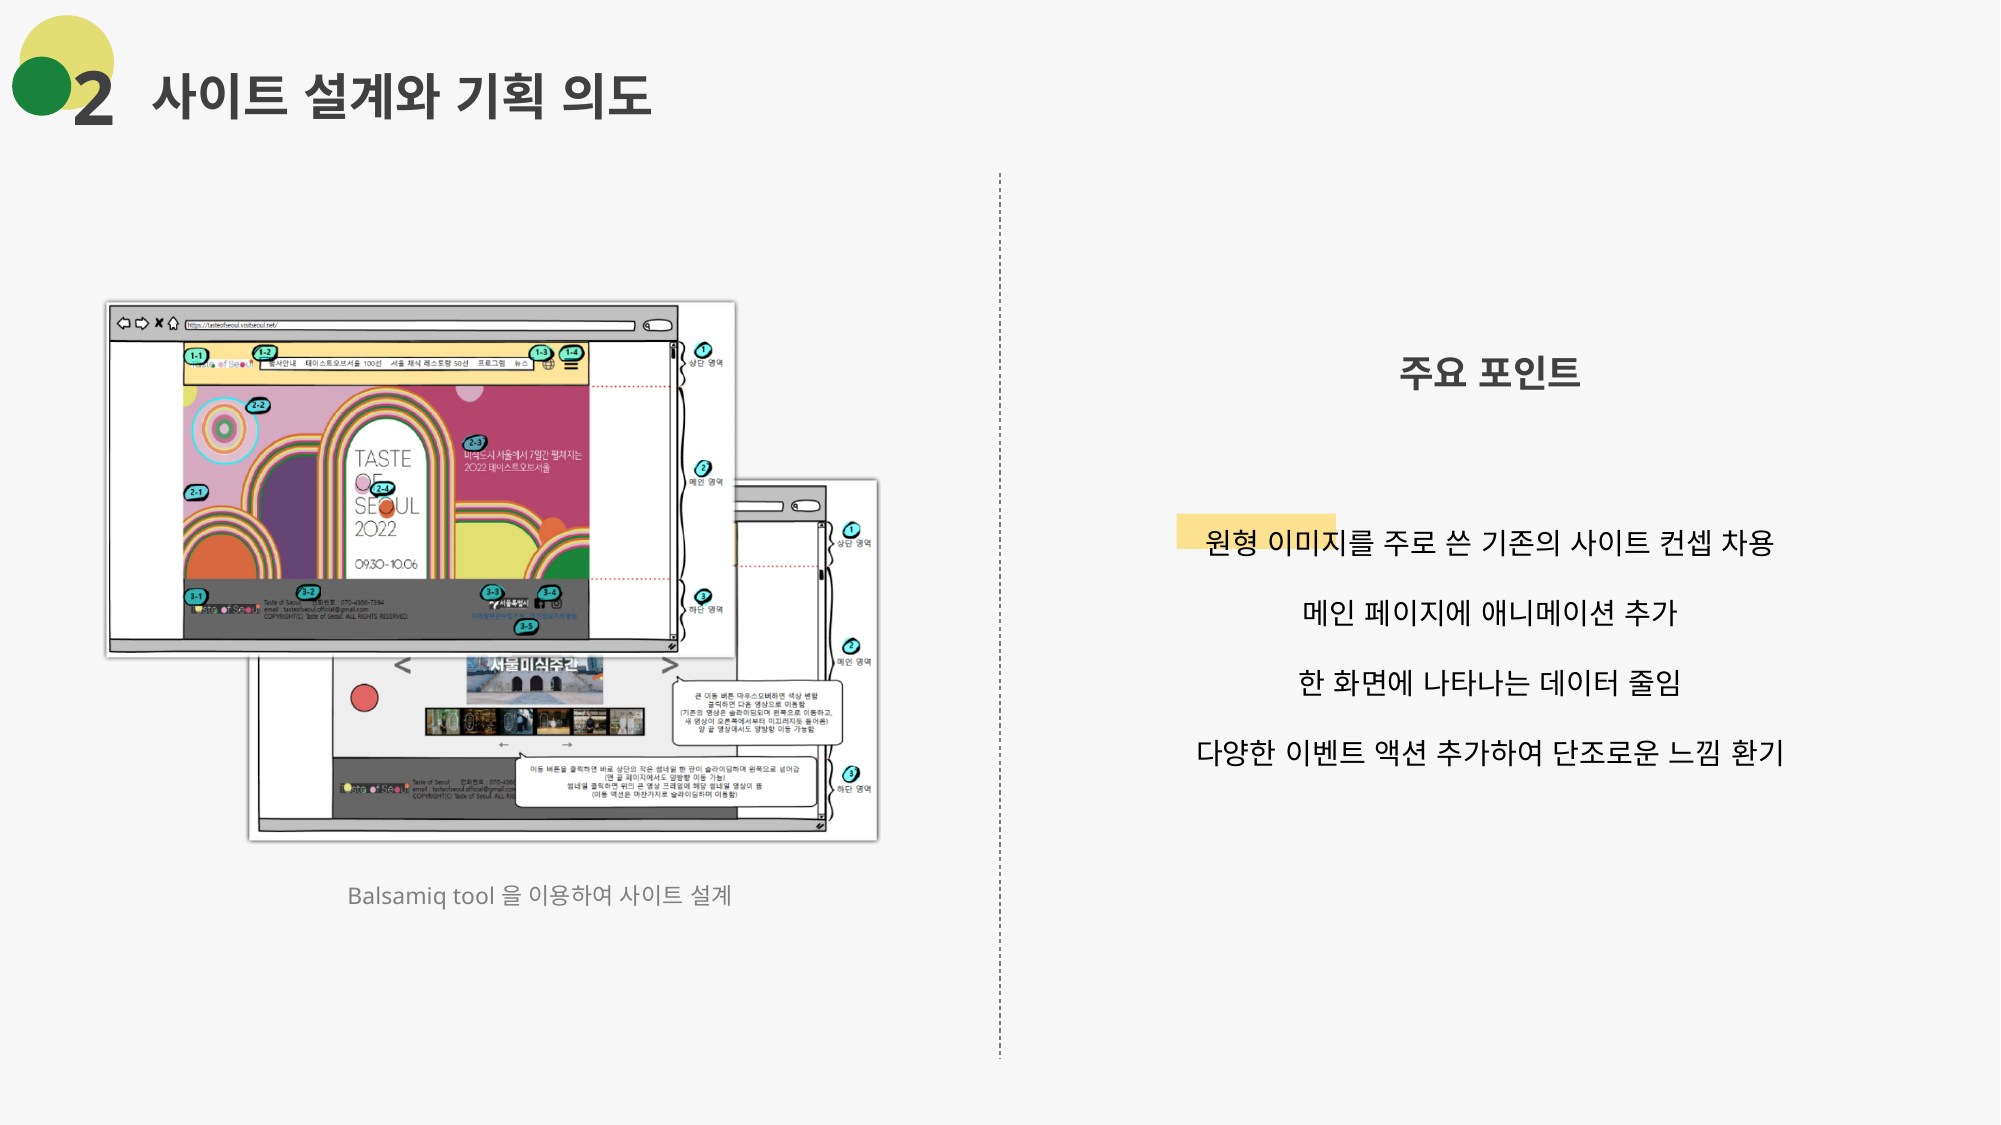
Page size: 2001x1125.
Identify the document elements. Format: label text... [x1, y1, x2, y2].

text_box 원형 이미지를 주로 쓴 기존의 사이트 컨셉 차용 메인 페이지에 애니메이션 추가 한 화면에 나타나는 데이터 줄임 다양한 이벤트 액션 추가하여 단조로운 느낌 환기 [1106, 483, 1876, 778]
text_box 2 [57, 42, 131, 148]
text_box Balsamiq tool을 이용하여 사이트 설계 [332, 874, 748, 917]
text_box 사이트 설계와 기획 의도 [136, 58, 669, 134]
text_box [18, 14, 111, 65]
text_box 주요 포인트 [1384, 342, 1598, 403]
picture [106, 302, 877, 840]
text_box [11, 55, 57, 117]
